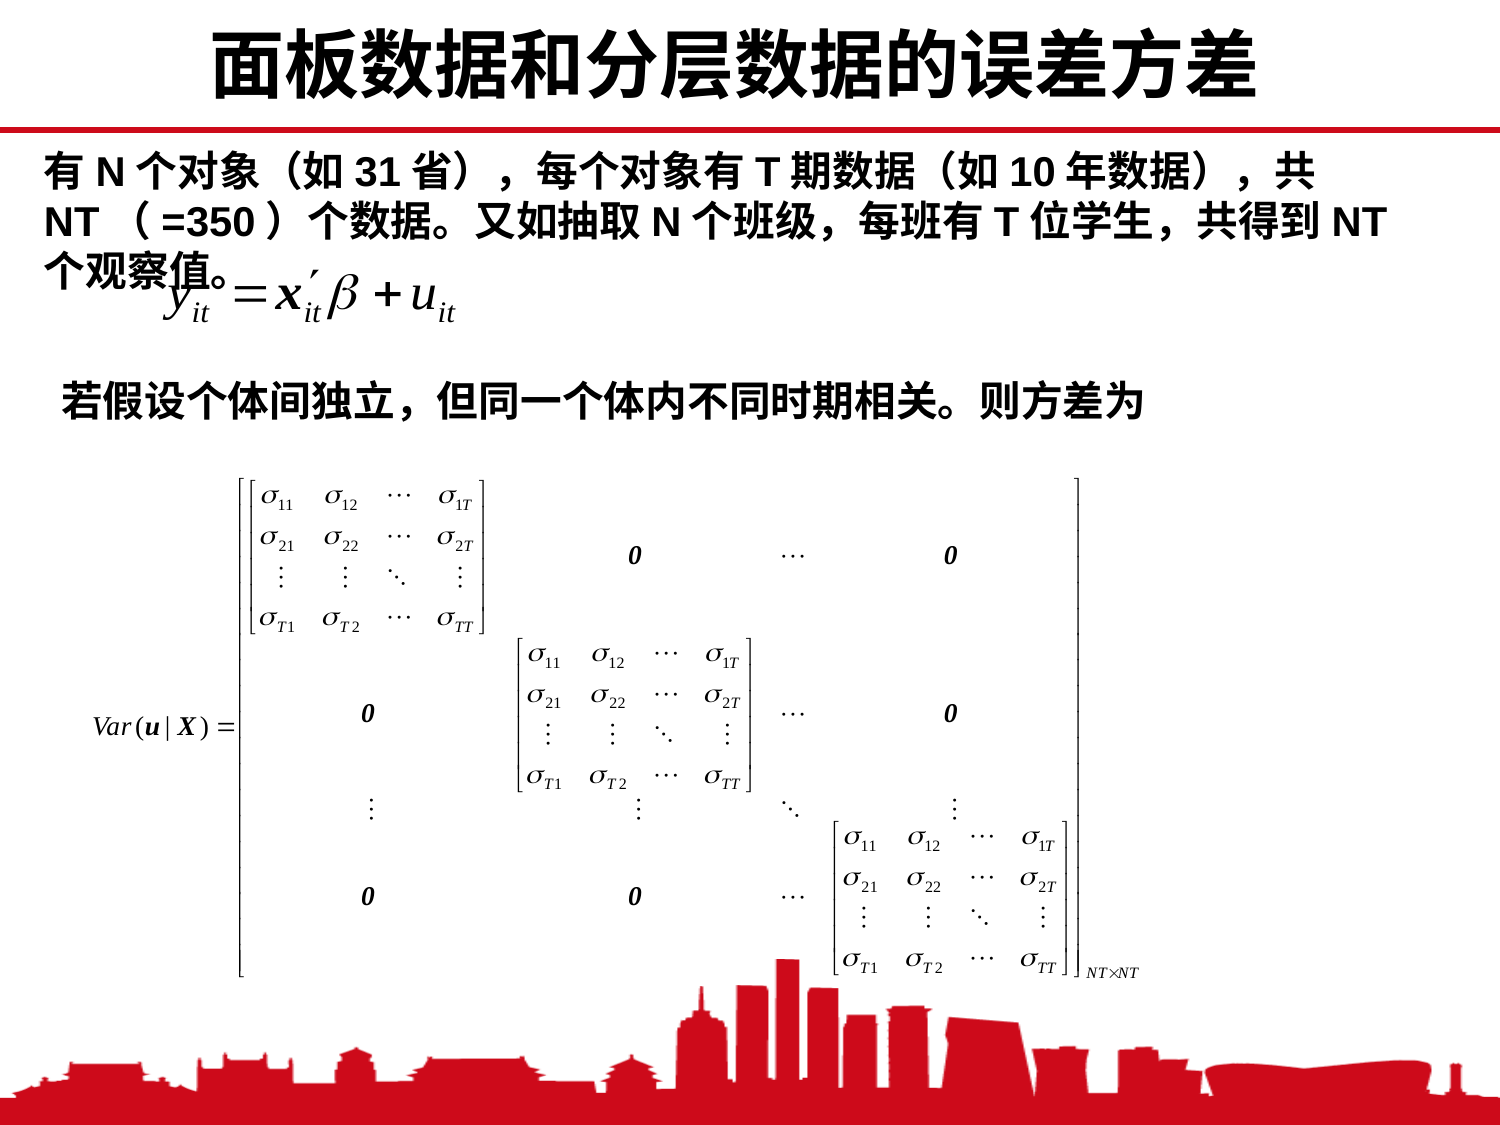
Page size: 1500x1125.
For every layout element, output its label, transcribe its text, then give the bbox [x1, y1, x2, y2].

text_box 面板数据和分层数据的误差方差 [29, 10, 1440, 116]
text_box 有N个对象（如31省），每个对象有T期数据（如10年数据），共NT（=350）个数据。又如抽取N个班级，每班有T位学生，共得到NT个观察值。 [29, 137, 1440, 302]
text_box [154, 258, 470, 335]
text_box 若假设个体间独立，但同一个体内不同时期相关。则方差为 [46, 342, 1457, 433]
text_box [90, 473, 1146, 985]
picture [0, 959, 1500, 1125]
